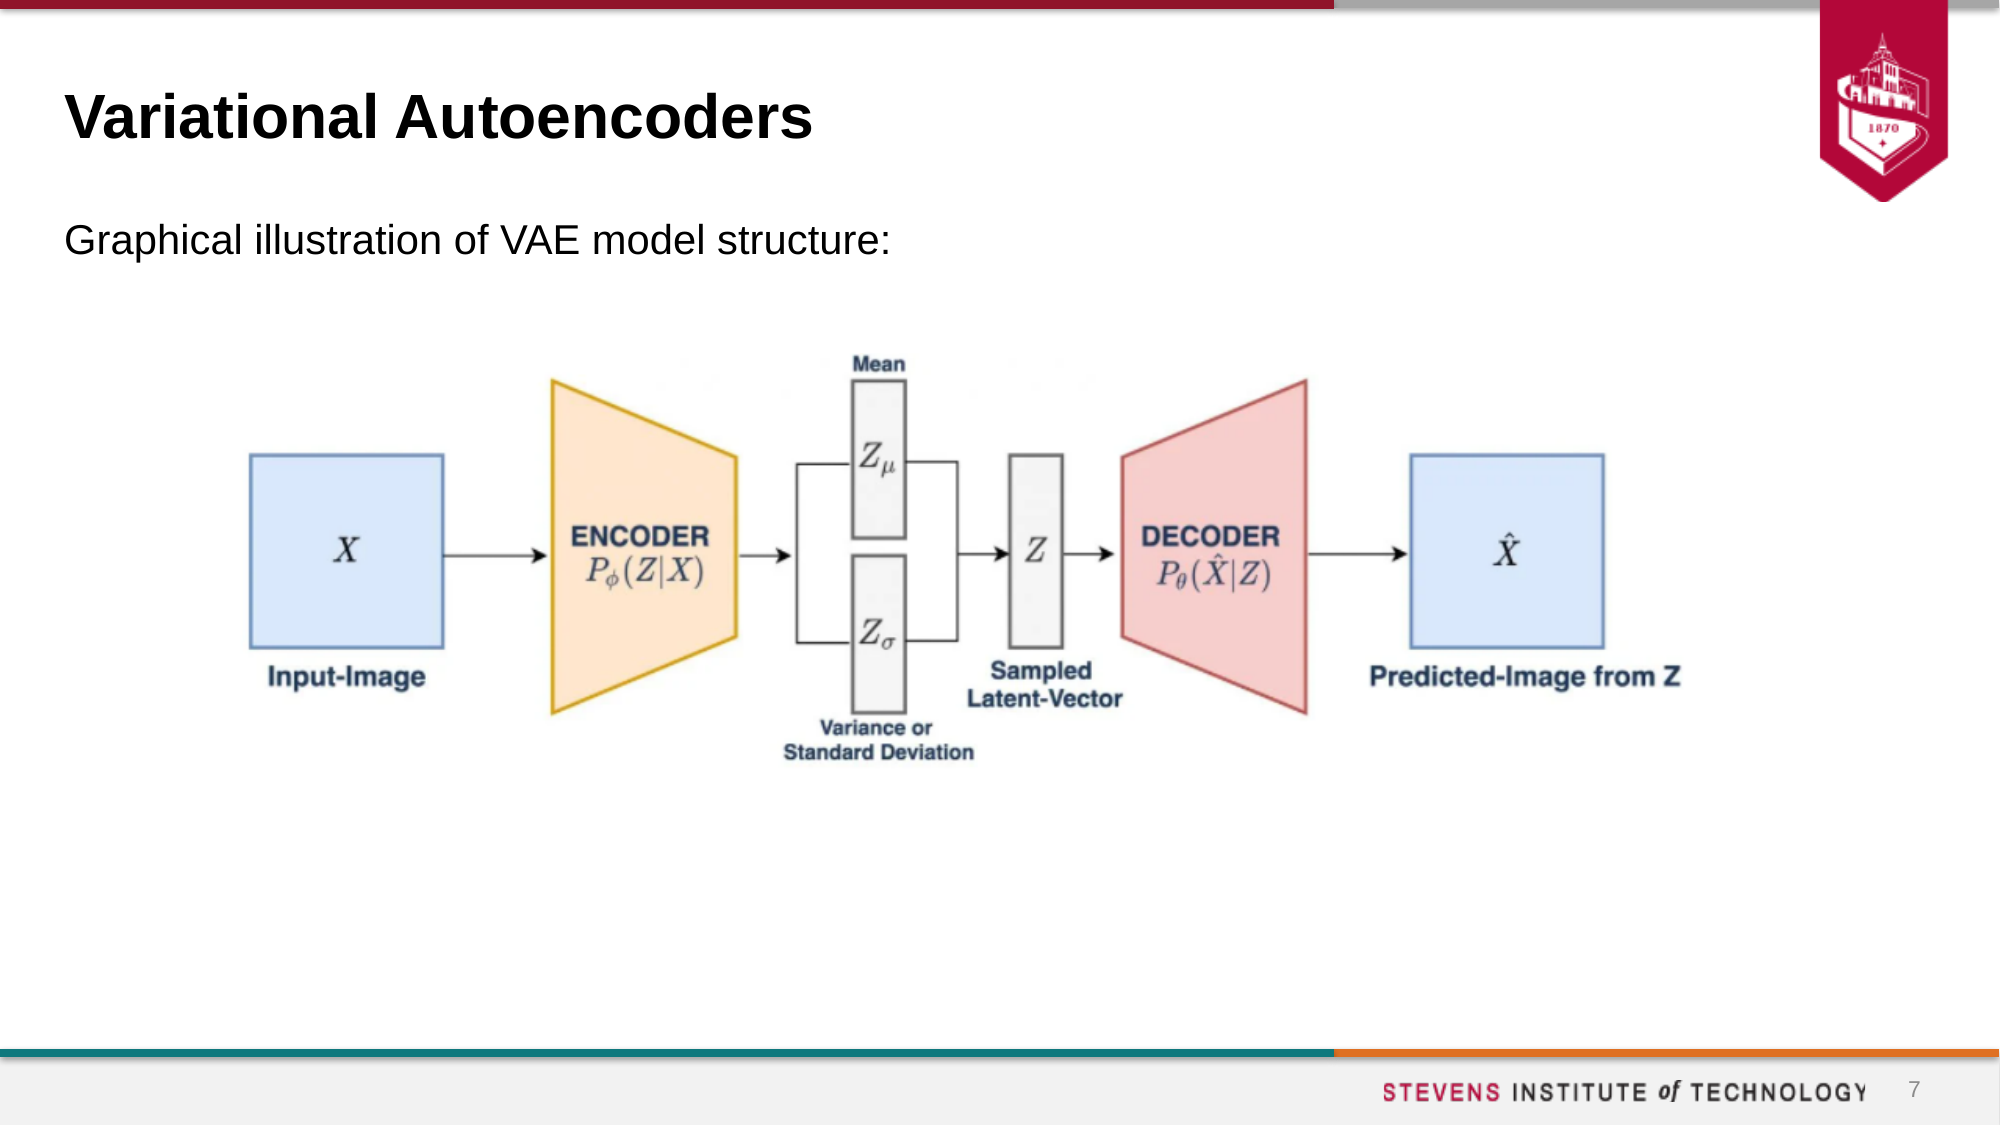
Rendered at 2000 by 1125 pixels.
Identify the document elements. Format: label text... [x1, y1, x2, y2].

picture [221, 352, 1694, 773]
text_box Graphical illustration of VAE model structure: [49, 205, 1911, 871]
title Variational Autoencoders [49, 68, 1647, 157]
slide_number 7 [1862, 1057, 1967, 1118]
